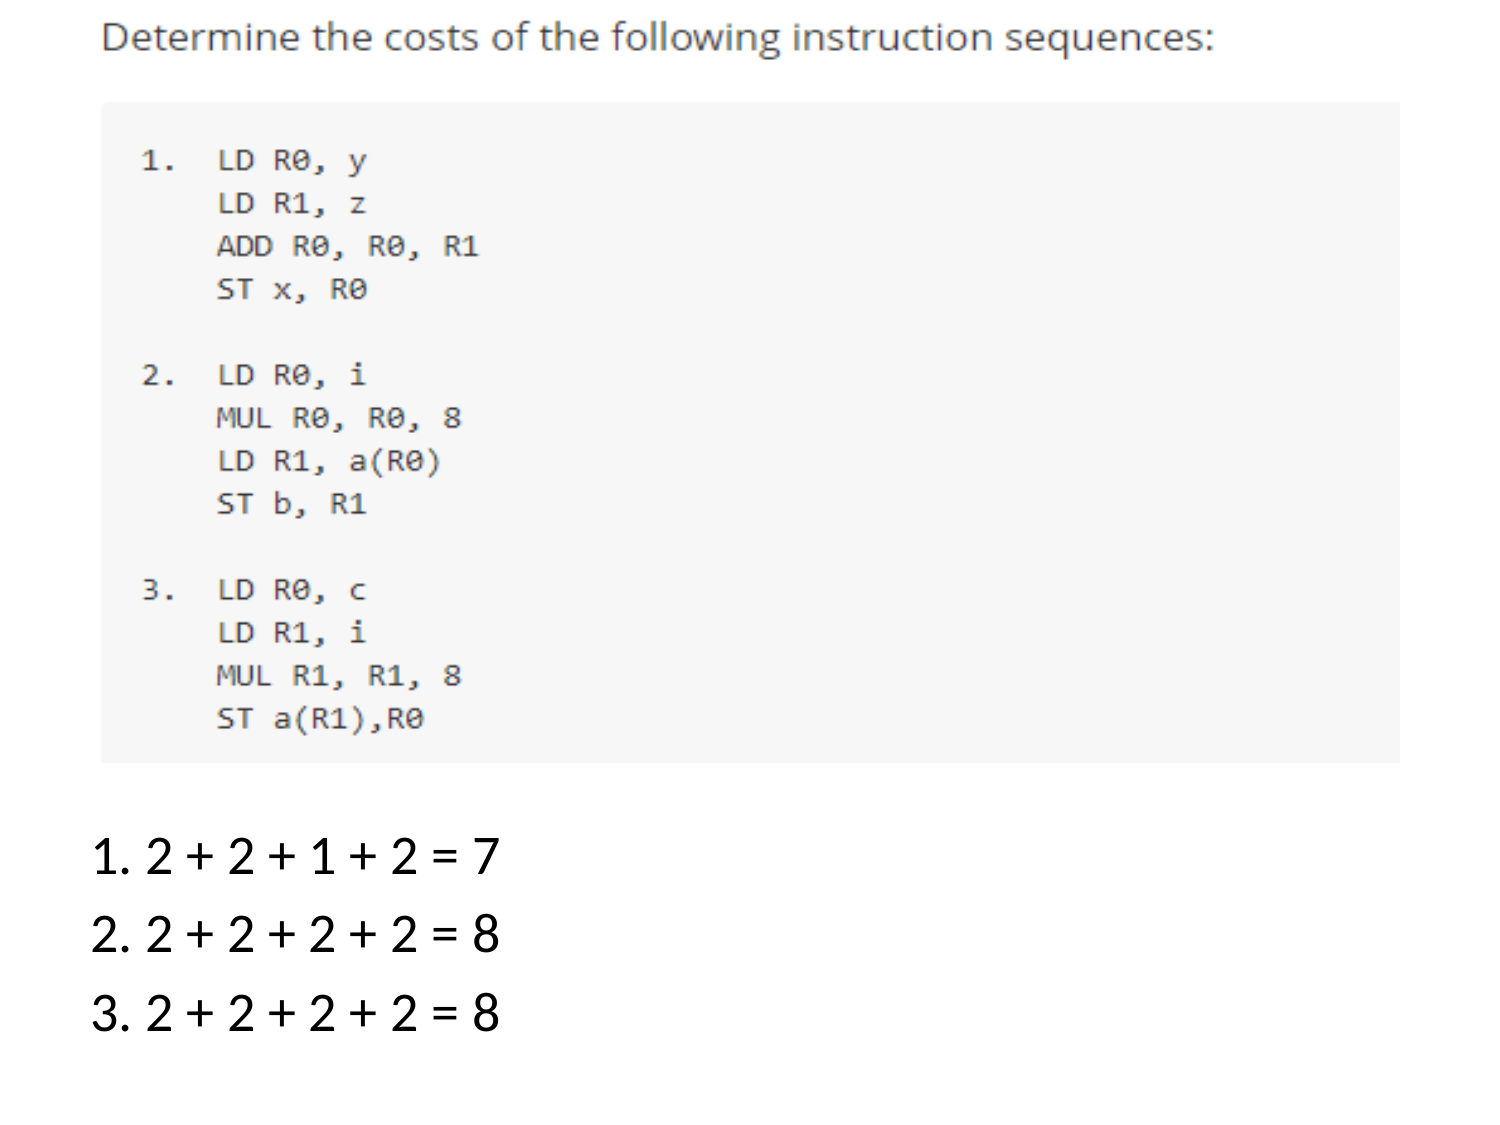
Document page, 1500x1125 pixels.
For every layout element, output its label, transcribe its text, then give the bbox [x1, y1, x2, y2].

picture [37, 0, 1401, 763]
list 1. 2 + 2 + 1 + 2 = 7 2. 2 + 2 + 2 + 2 = 8 3. 2 + 2 + 2 + 2 = 8 [75, 262, 1425, 1050]
